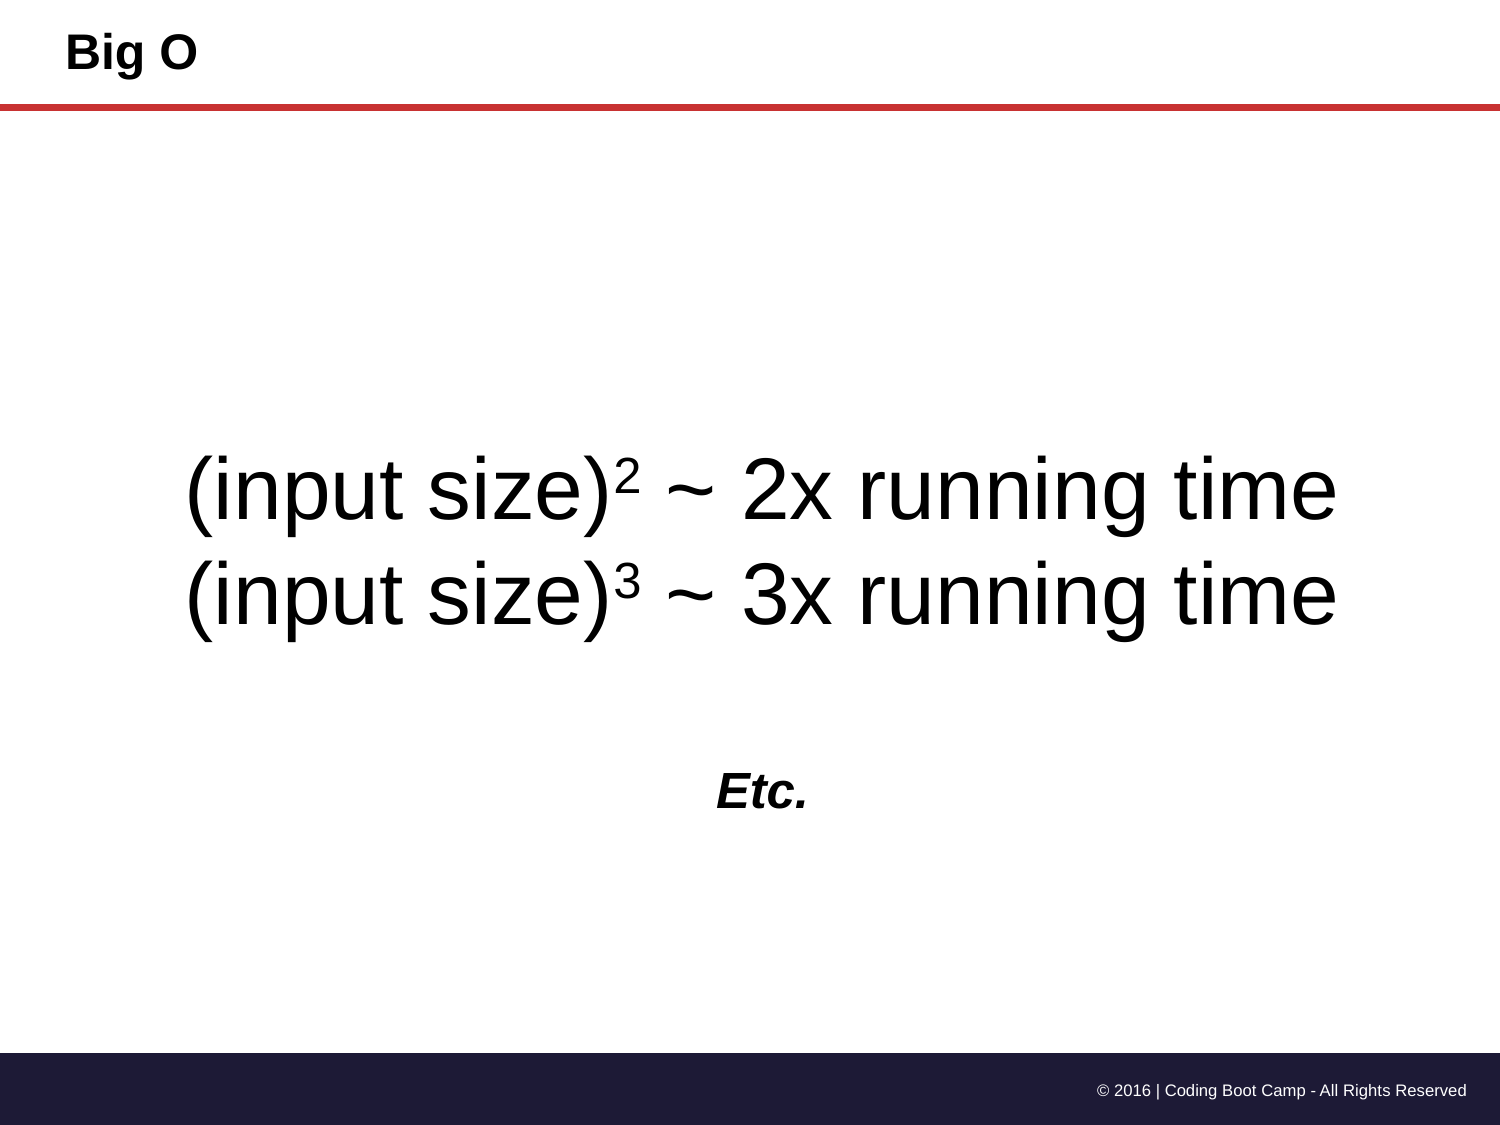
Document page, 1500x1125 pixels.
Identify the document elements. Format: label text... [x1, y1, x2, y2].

text_box (input size)2 ~ 2x running time (input size)3 ~ 3x running time Etc. [49, 424, 1475, 860]
title Big O [50, 0, 1425, 108]
